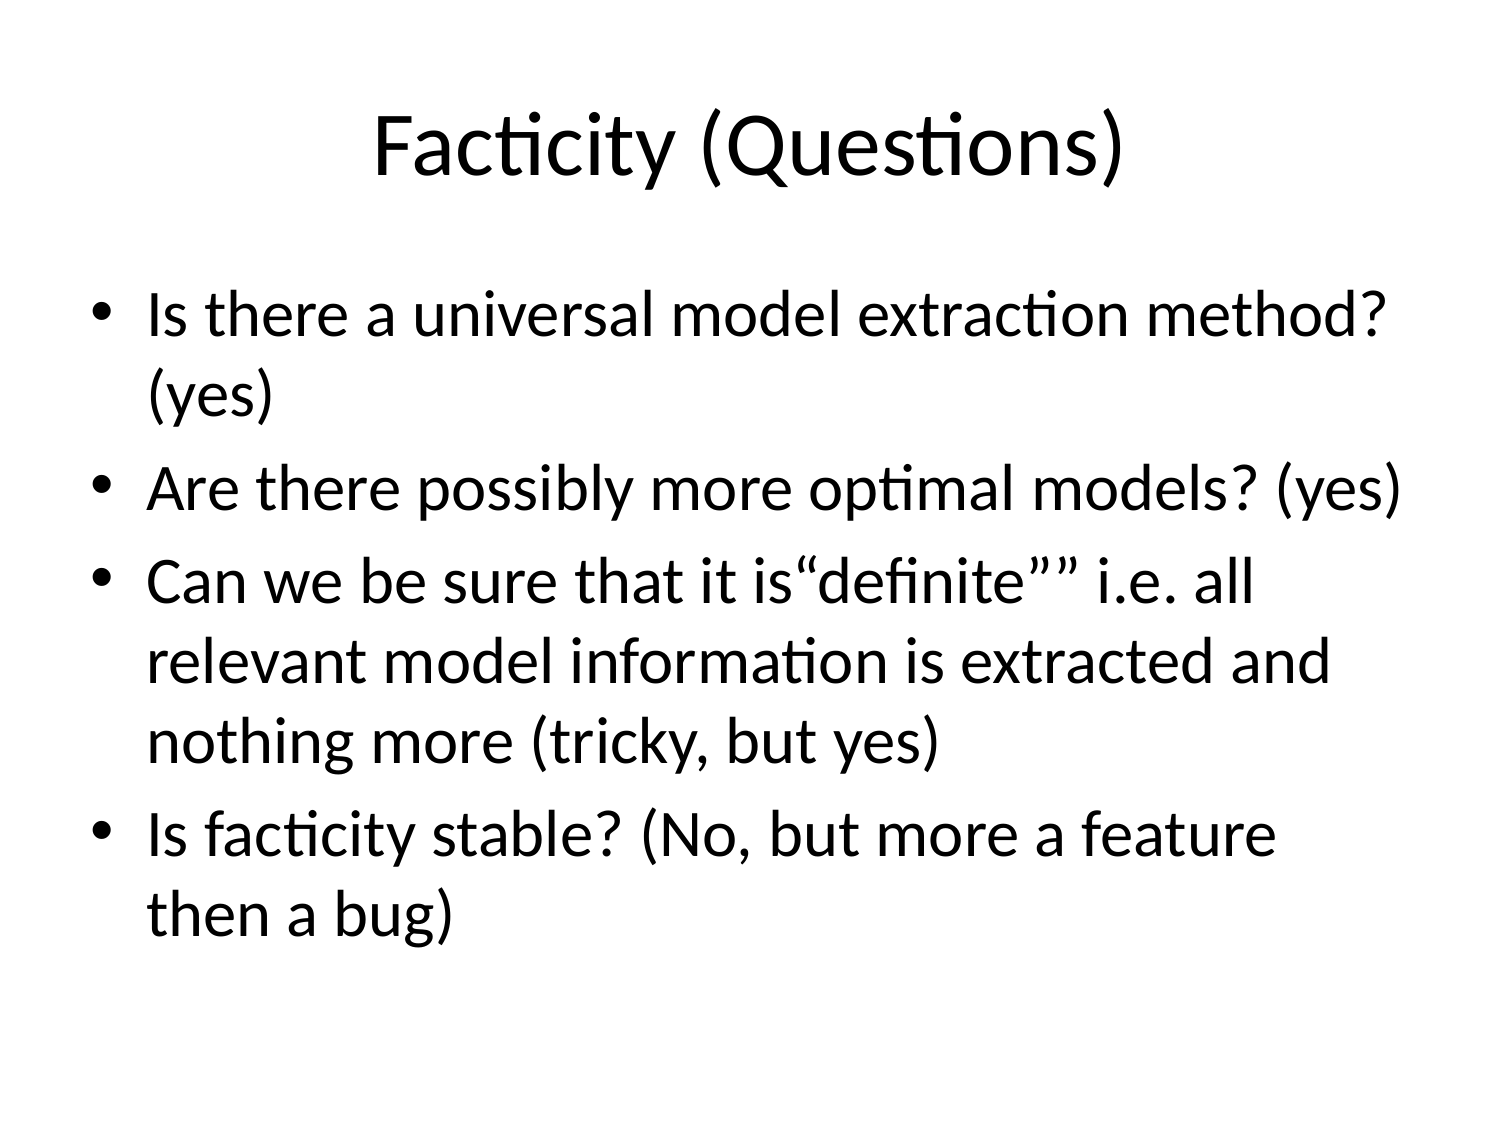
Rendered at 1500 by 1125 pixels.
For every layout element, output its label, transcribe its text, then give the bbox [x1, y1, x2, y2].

list Is there a universal model extraction method? (yes) Are there possibly more optimal models? (yes) Can we be sure that it is“definite”” i.e. all relevant model information is extracted and nothing more (tricky, but yes) Is facticity stable? (No, but more a feature then a bug) [75, 262, 1425, 1005]
title Facticity (Questions) [75, 45, 1425, 233]
